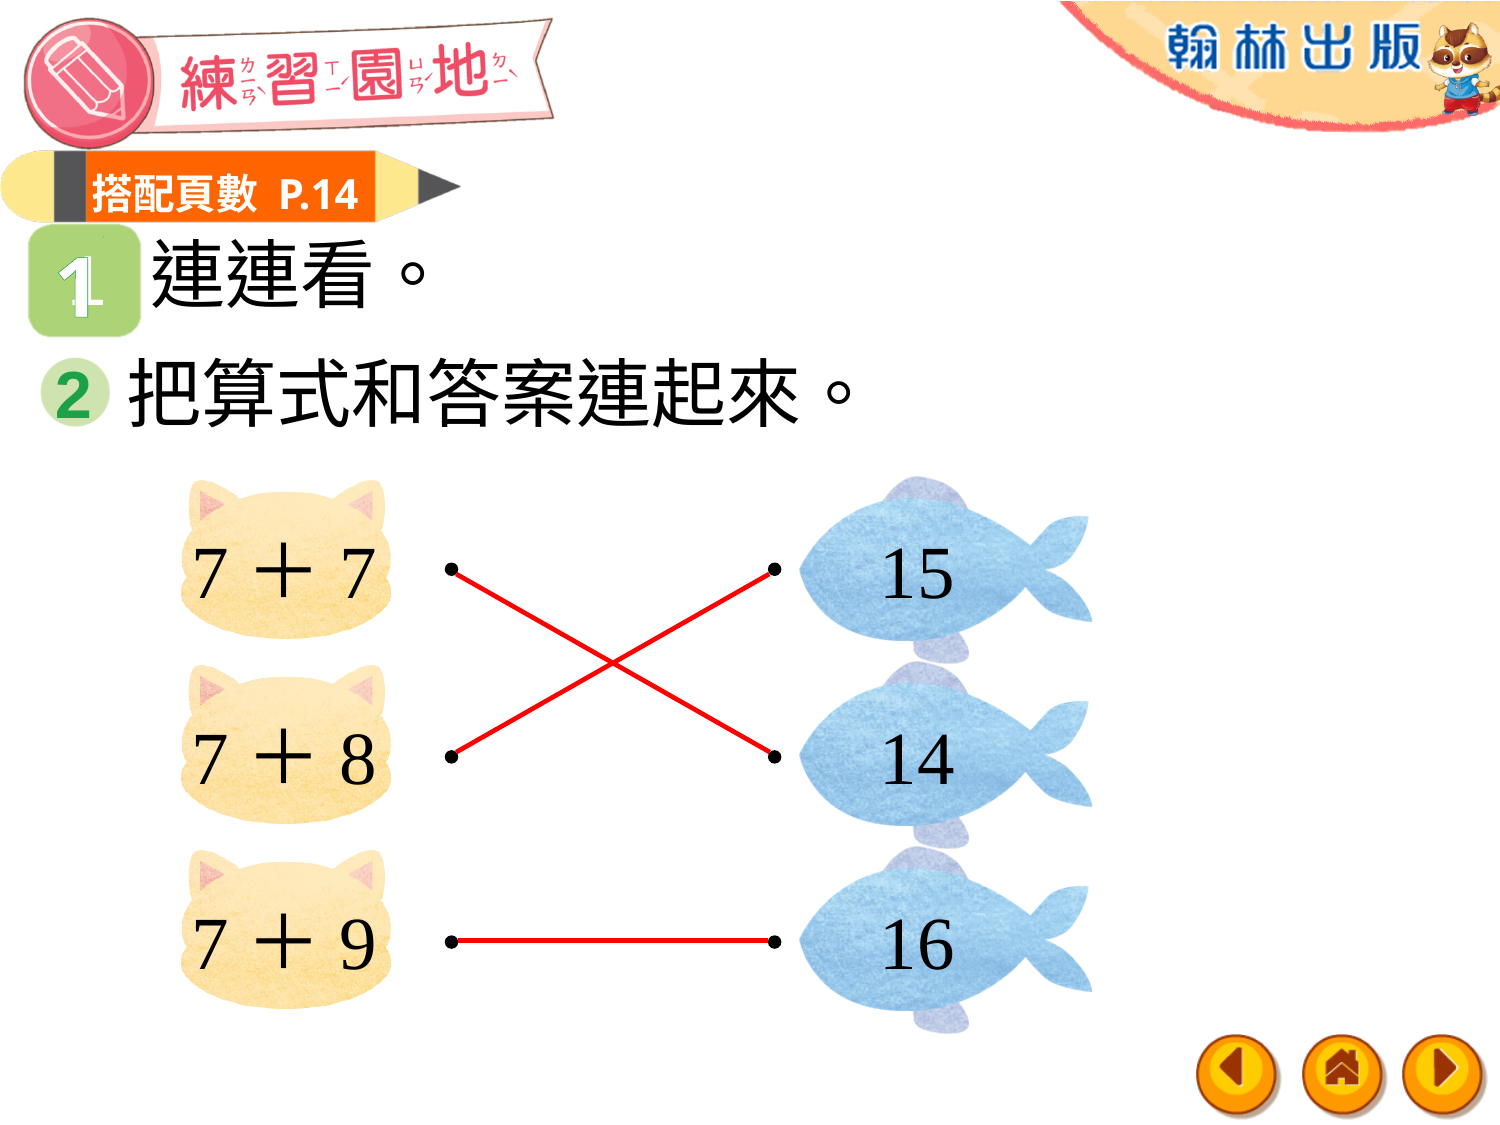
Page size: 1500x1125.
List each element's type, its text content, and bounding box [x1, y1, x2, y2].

picture [1055, 1, 1500, 138]
picture [796, 474, 1097, 1036]
text_box [767, 562, 782, 577]
picture [1402, 1034, 1488, 1120]
text_box [444, 750, 456, 764]
picture [174, 476, 395, 640]
picture [1196, 1034, 1282, 1120]
text_box 1 [53, 315, 95, 320]
text_box 1 [38, 245, 124, 315]
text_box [455, 573, 770, 753]
picture [1, 0, 585, 429]
text_box [444, 562, 459, 576]
text_box 連連看。 [135, 219, 1500, 325]
picture [1302, 1034, 1388, 1120]
text_box [769, 750, 782, 764]
text_box 把算式和答案連起來。 [112, 338, 1500, 444]
text_box [444, 935, 458, 949]
text_box 搭配頁數 P.14 [76, 160, 426, 226]
text_box [768, 935, 782, 949]
picture [174, 661, 395, 825]
picture [174, 846, 395, 1010]
